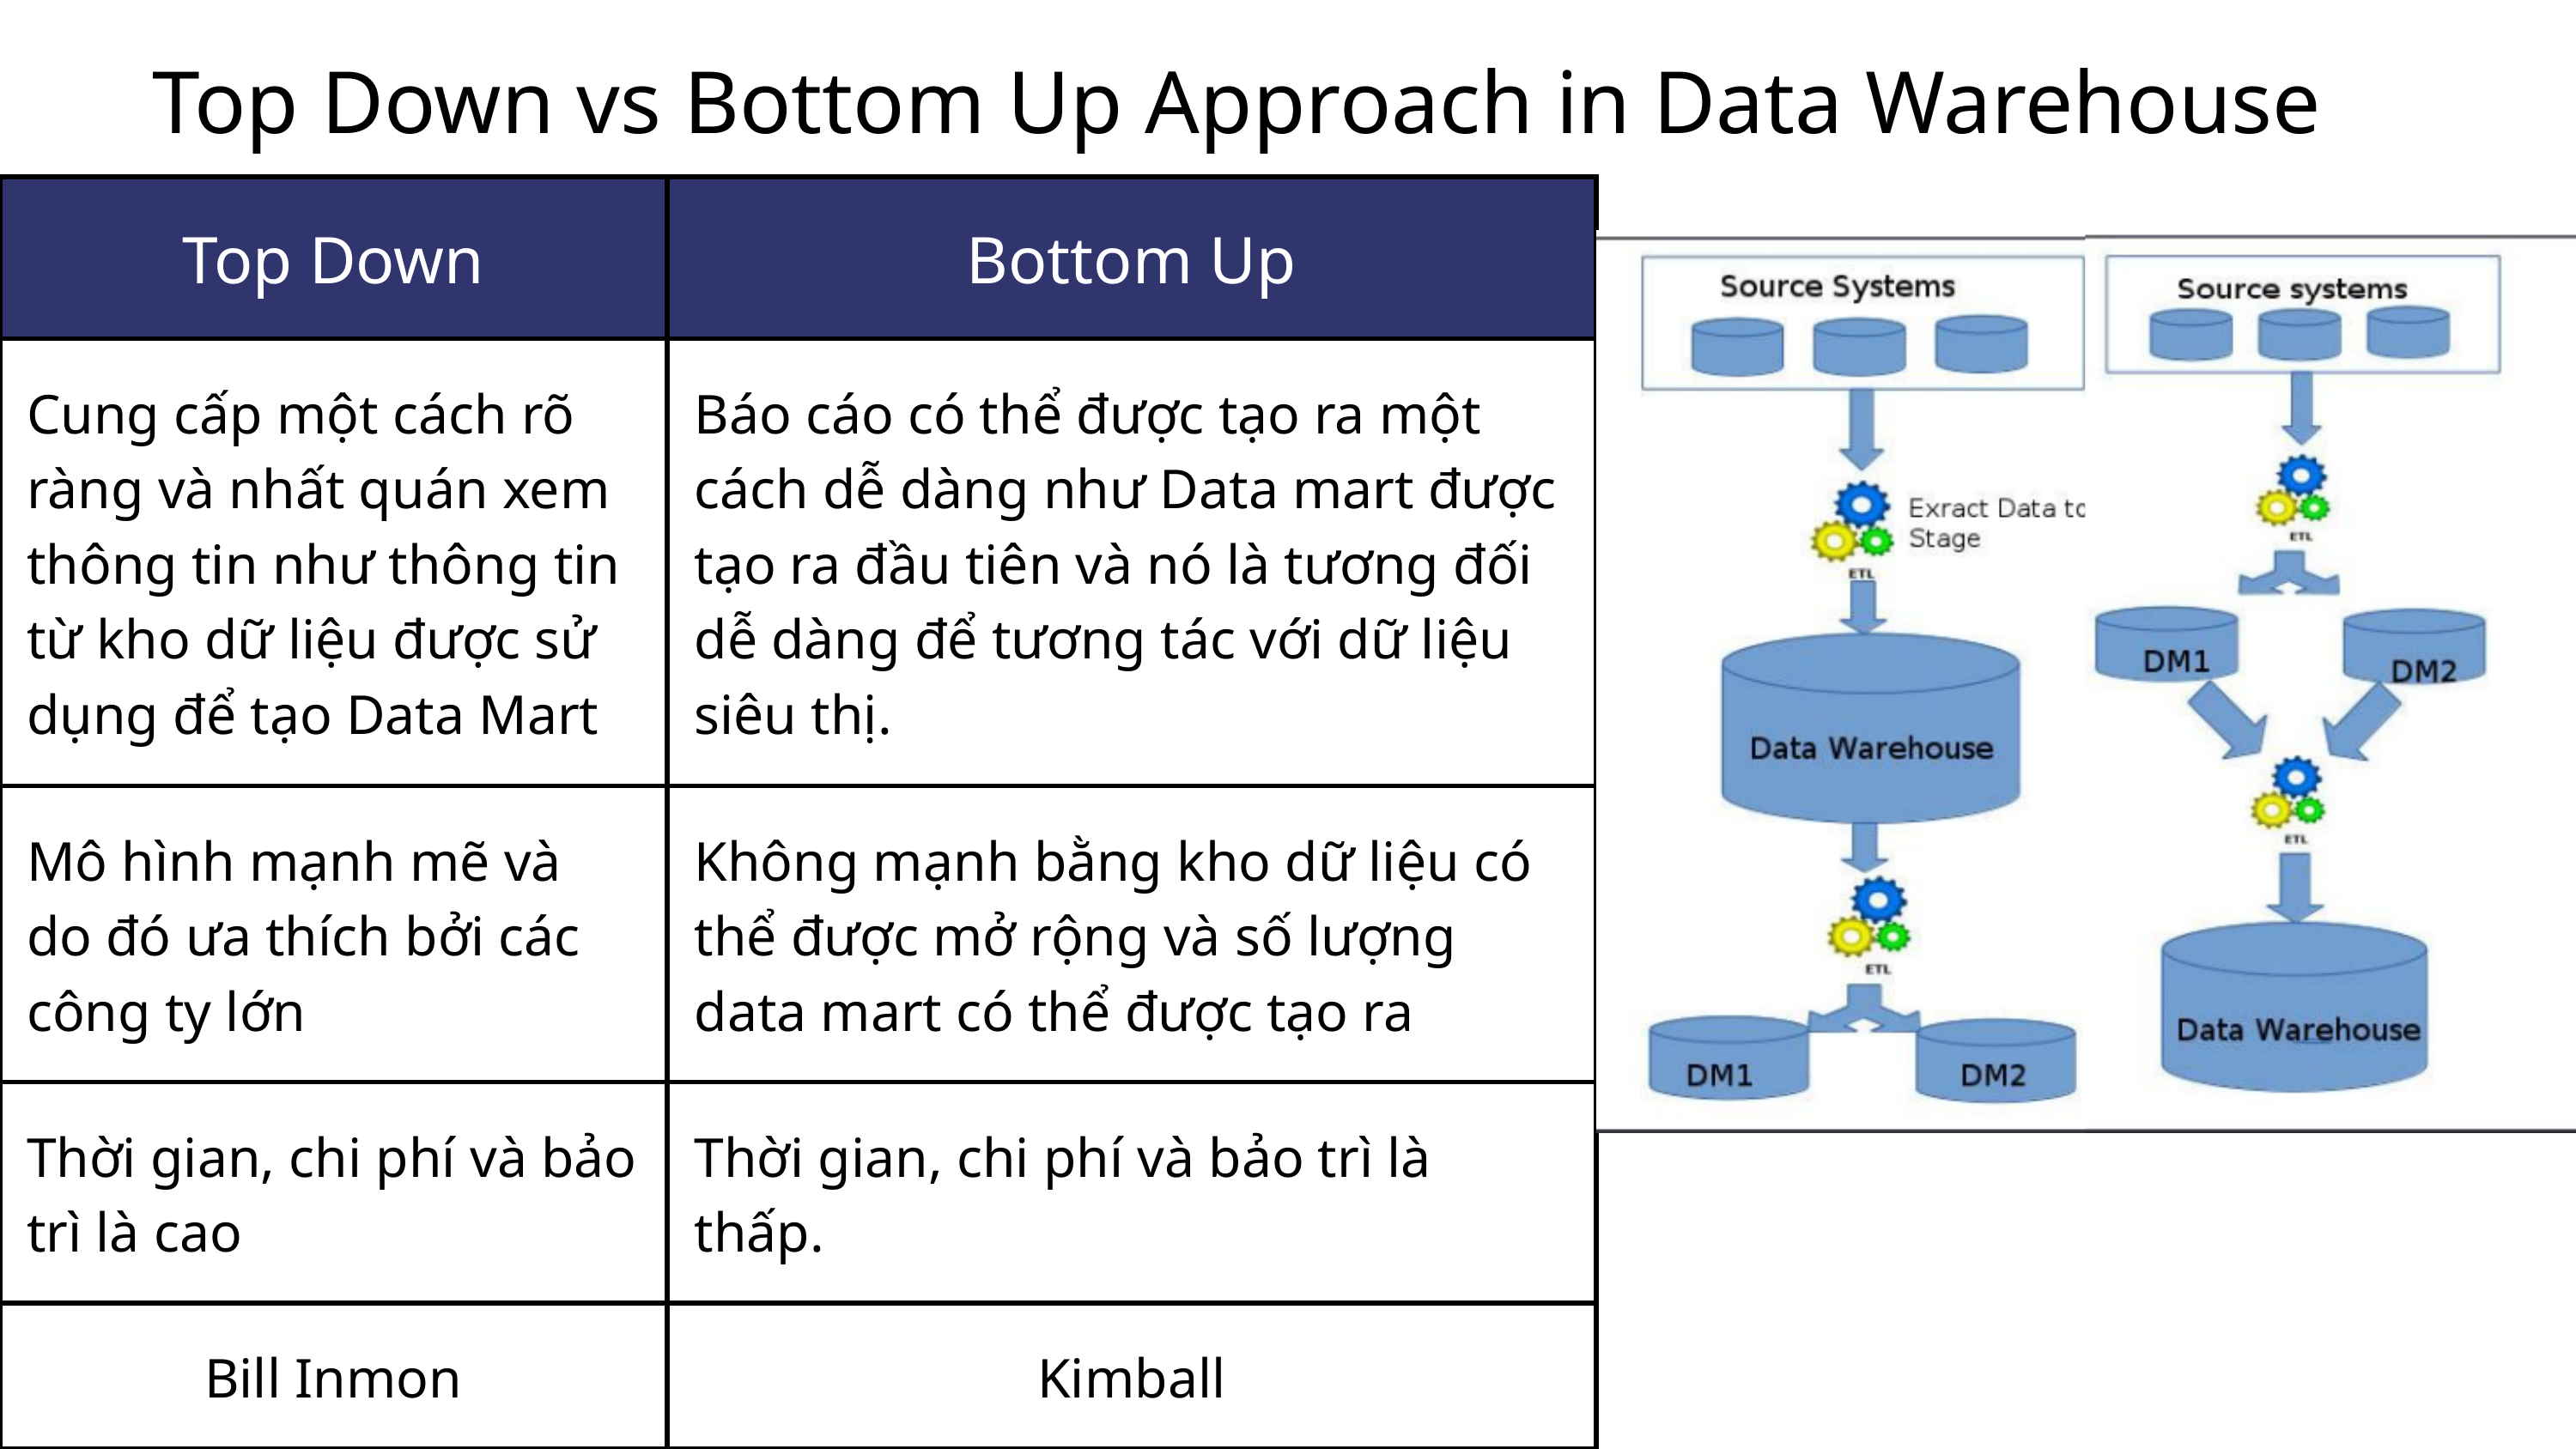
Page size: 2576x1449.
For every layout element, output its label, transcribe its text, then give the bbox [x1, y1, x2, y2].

table_cell Mô hình mạnh mẽ và do đó ưa thích bởi các công ty lớn [3, 788, 665, 1080]
table_cell Báo cáo có thể được tạo ra một cách dễ dàng như Data mart được tạo ra đầu tiên và nó là tương đối dễ dàng để tương tác với dữ liệu siêu thị. [670, 341, 1594, 784]
table_cell Bill Inmon [3, 1306, 665, 1446]
text_box [2085, 230, 2576, 1133]
table_cell Thời gian, chi phí và bảo trì là thấp. [670, 1084, 1594, 1300]
table_cell Không mạnh bằng kho dữ liệu có thể được mở rộng và số lượng data mart có thể được tạo ra [670, 788, 1594, 1080]
table_cell Kimball [670, 1306, 1594, 1446]
table_header Bottom Up [670, 179, 1594, 336]
table_header Top Down [3, 179, 665, 336]
table_cell Cung cấp một cách rõ ràng và nhất quán xem thông tin như thông tin từ kho dữ liệu được sử dụng để tạo Data Mart [3, 341, 665, 784]
text_box [1595, 230, 2085, 1133]
table_cell Thời gian, chi phí và bảo trì là cao [3, 1084, 665, 1300]
text_box Top Down vs Bottom Up Approach in Data Warehouse [110, 30, 2366, 151]
